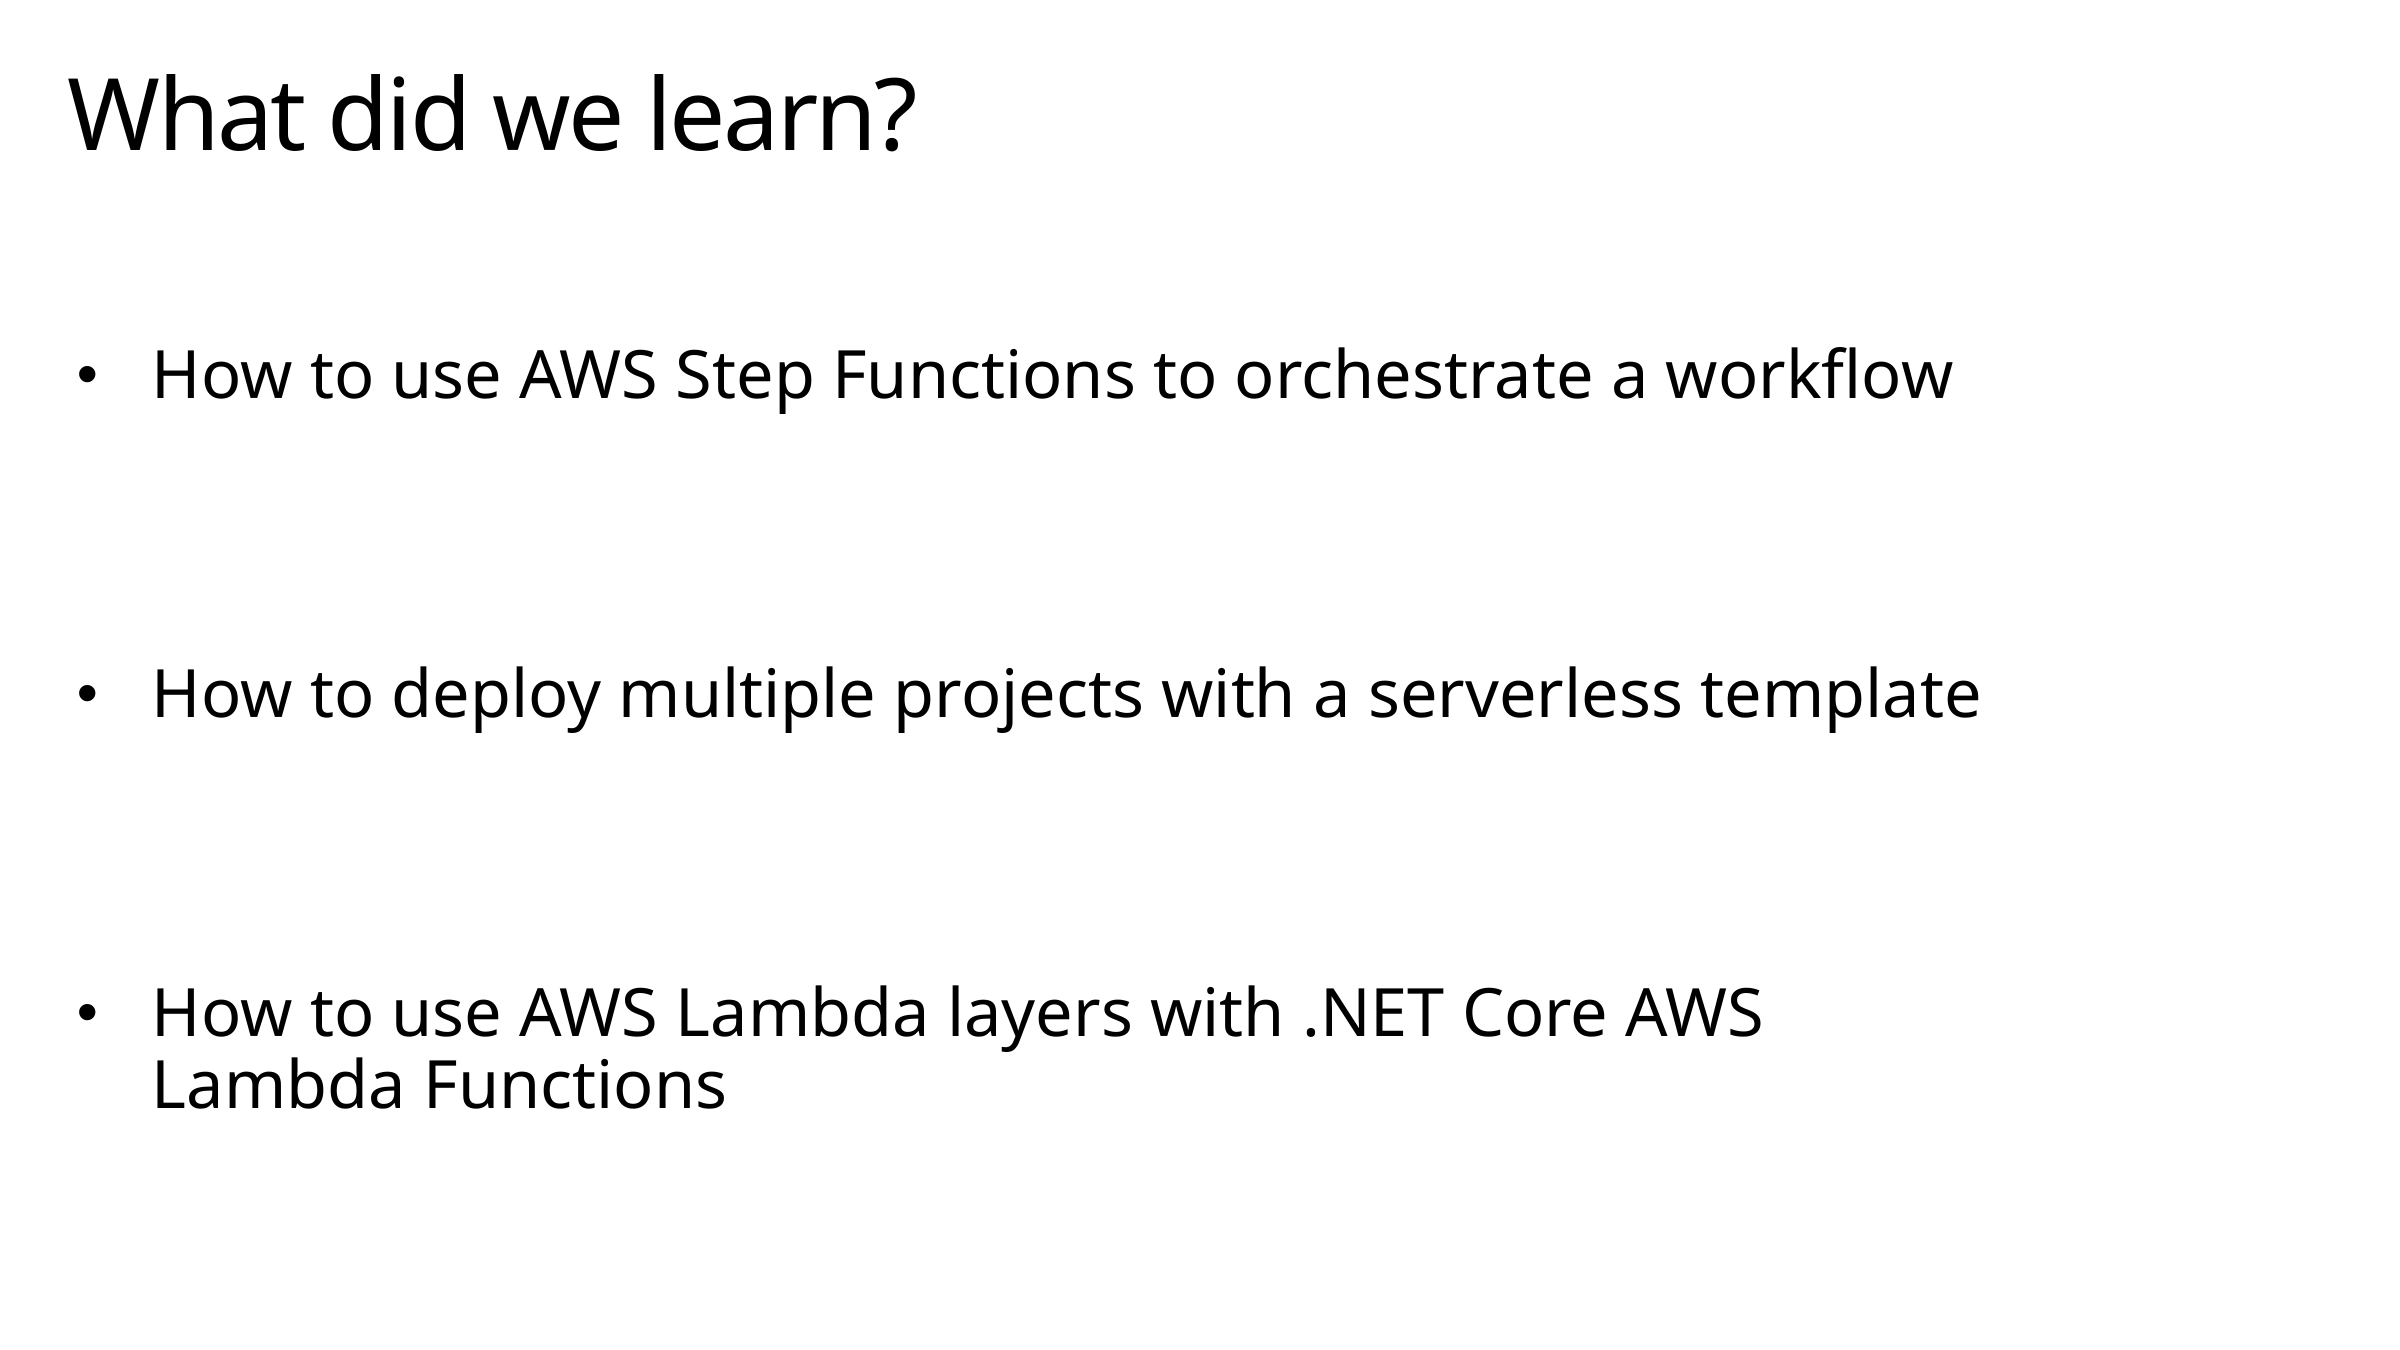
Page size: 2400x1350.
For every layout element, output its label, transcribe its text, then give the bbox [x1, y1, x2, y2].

text_box How to use AWS Step Functions to orchestrate a workflow How to deploy multiple projects with a serverless template How to use AWS Lambda layers with .NET Core AWS Lambda Functions [52, 326, 2059, 1298]
text_box What did we learn? [52, 56, 2348, 201]
